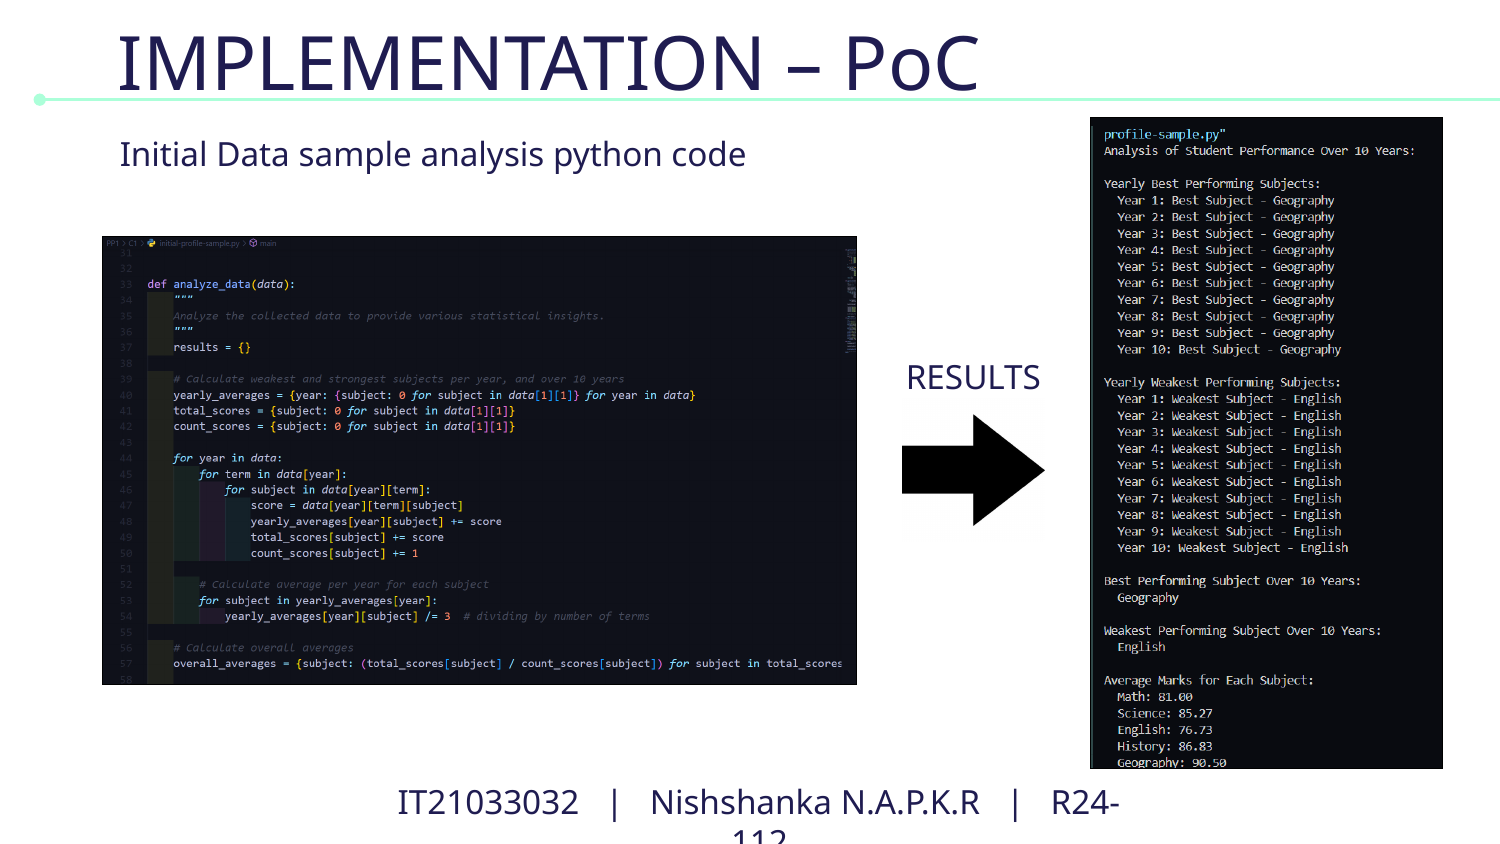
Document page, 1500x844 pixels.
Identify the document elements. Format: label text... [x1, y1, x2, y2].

text_box RESULTS [871, 352, 1076, 401]
text_box IT21033032 | Nishshanka N.A.P.K.R | R24-112 [358, 797, 1161, 844]
text_box Initial Data sample analysis python code [86, 117, 1089, 191]
title IMPLEMENTATION – PoC [102, 0, 1358, 89]
picture [1090, 117, 1443, 770]
picture [102, 235, 857, 685]
picture [901, 398, 1045, 542]
